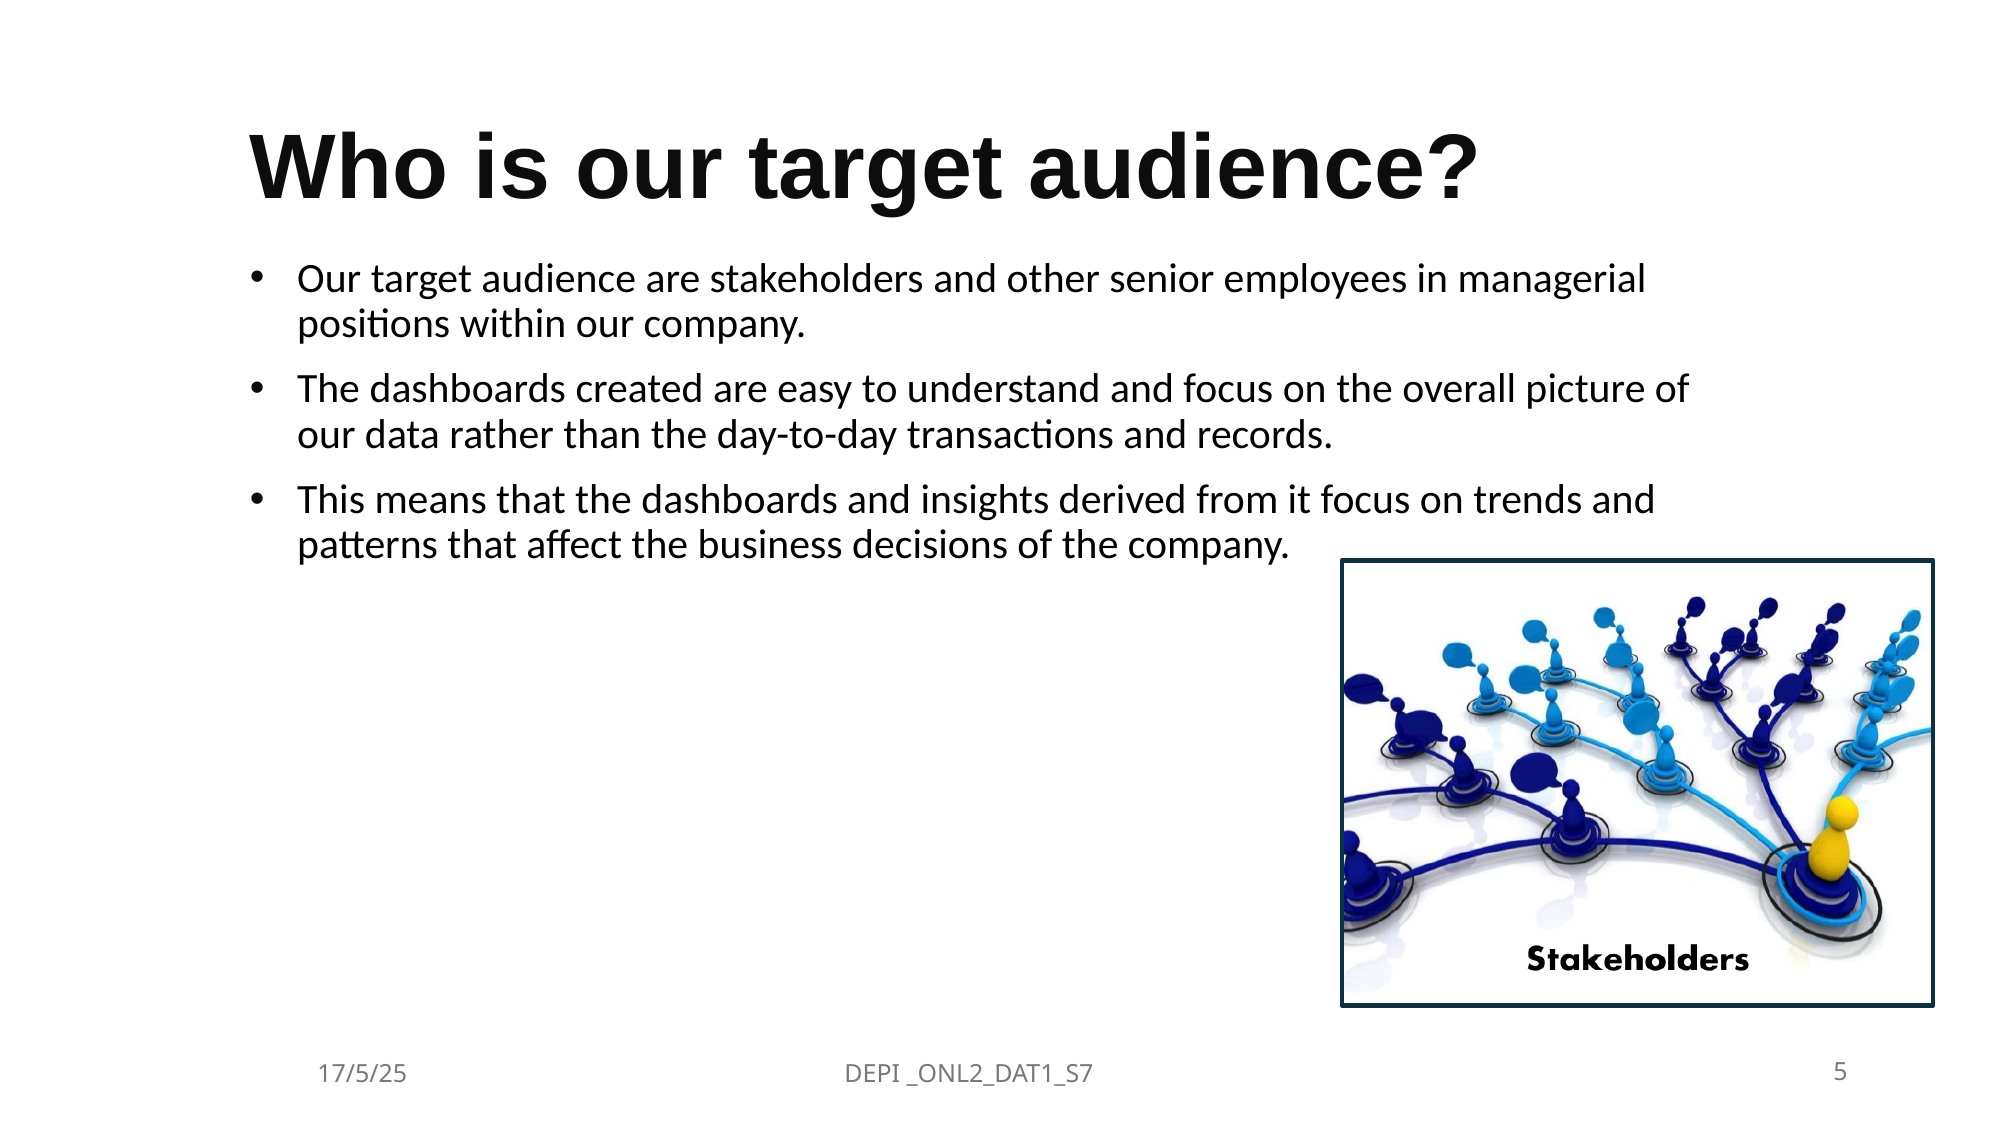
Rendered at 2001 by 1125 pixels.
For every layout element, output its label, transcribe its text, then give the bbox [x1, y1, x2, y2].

footer DEPI _ONL2_DAT1_S7 [618, 1042, 1320, 1103]
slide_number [137, 1042, 588, 1103]
picture [1343, 561, 1932, 1004]
list Our target audience are stakeholders and other senior employees in managerial positions within our company. The dashboards created are easy to understand and focus on the overall picture of our data rather than the day-to-day transactions and records. This means that the dashboards and insights derived from it focus on trends and patterns that affect the business decisions of the company. [235, 248, 1749, 1021]
slide_number 5 [1412, 1042, 1863, 1103]
title Who is our target audience? [235, 59, 1749, 248]
